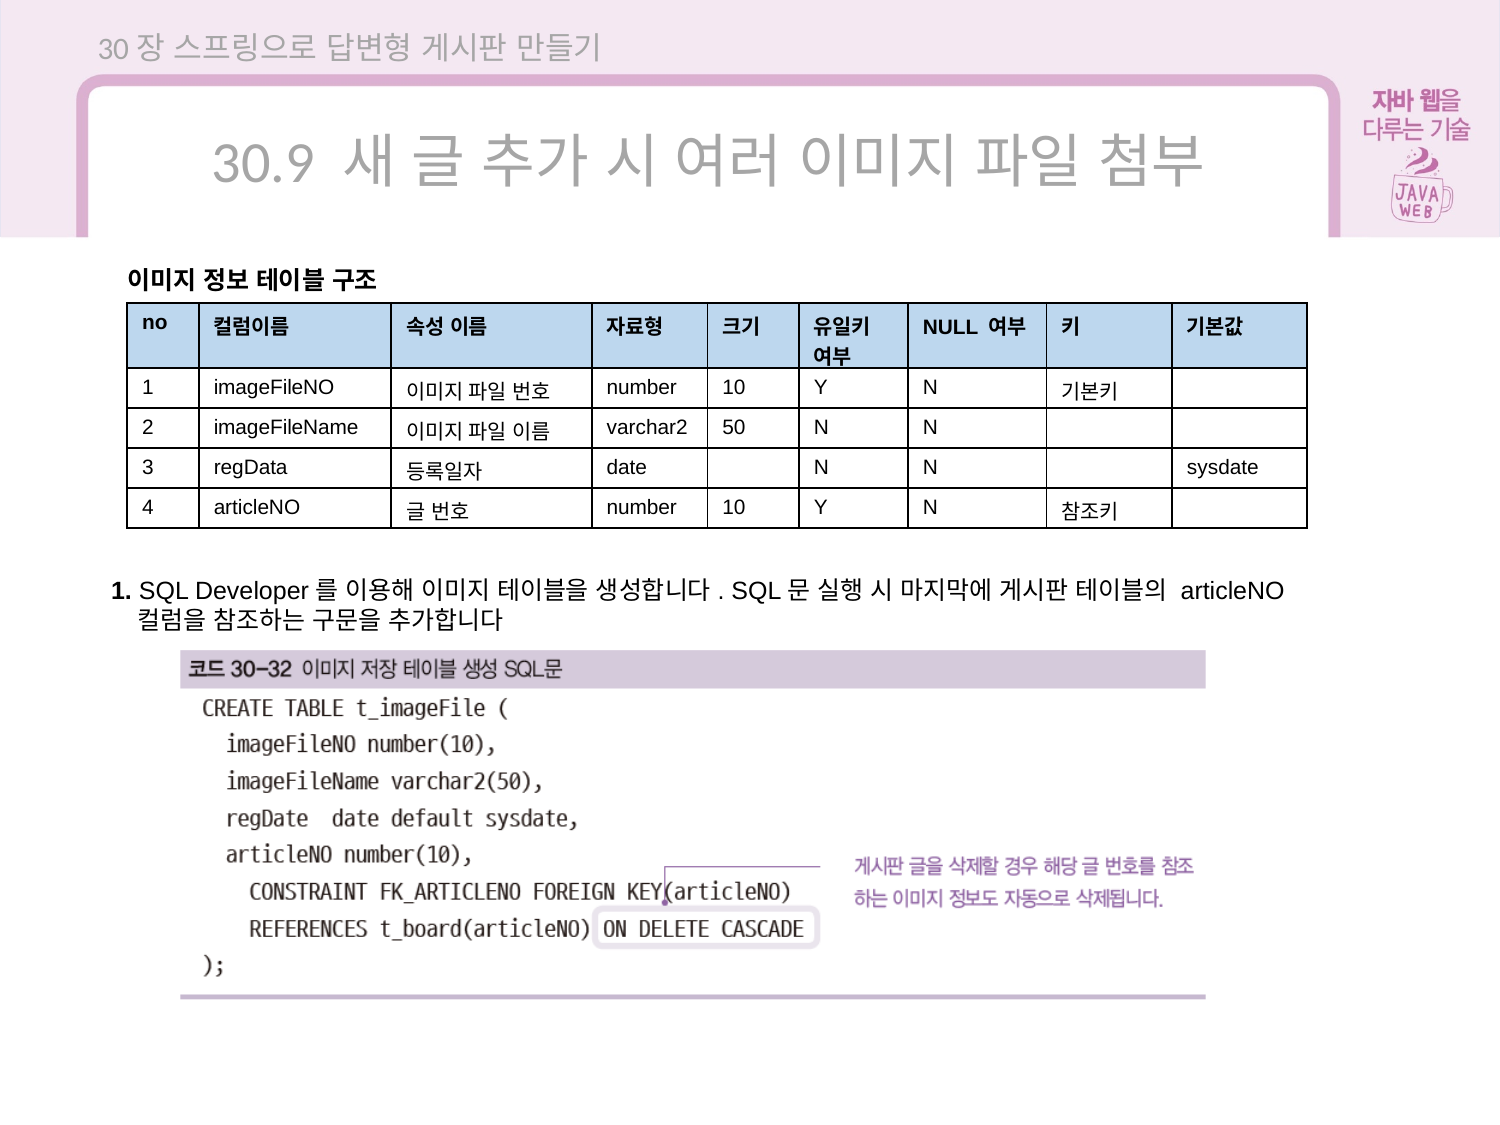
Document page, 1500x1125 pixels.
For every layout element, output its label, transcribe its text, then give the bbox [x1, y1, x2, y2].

table_cell Y [800, 369, 907, 407]
table_cell Y [800, 489, 907, 527]
table_cell N [909, 369, 1046, 407]
table_cell articleNO [200, 489, 390, 527]
table_cell 등록일자 [392, 449, 591, 487]
table_cell N [909, 449, 1046, 487]
table_cell N [909, 409, 1046, 447]
table_cell 글 번호 [392, 489, 591, 527]
table_cell 4 [128, 489, 198, 527]
table_header NULL 여부 [909, 304, 1046, 367]
table_header 컬럼이름 [200, 304, 390, 367]
table_cell [1173, 369, 1306, 407]
table_cell 10 [708, 369, 798, 407]
table_cell 이미지 파일 번호 [392, 369, 591, 407]
table_cell 이미지 파일 이름 [392, 409, 591, 447]
table_cell imageFileName [200, 409, 390, 447]
table_cell [1047, 409, 1171, 447]
table_header 유일키 여부 [800, 304, 907, 367]
table_cell N [800, 409, 907, 447]
table_header 자료형 [593, 304, 707, 367]
table_cell 1 [128, 369, 198, 407]
table_cell regData [200, 449, 390, 487]
table_cell imageFileNO [200, 369, 390, 407]
table_cell N [909, 489, 1046, 527]
table_cell 50 [708, 409, 798, 447]
table_cell 기본키 [1047, 369, 1171, 407]
table_cell [1173, 409, 1306, 447]
text_box 1. SQL Developer를 이용해 이미지 테이블을 생성합니다. SQL문 실행 시 마지막에 게시판 테이블의 articleNO 컬럼을 참조하는 구문을 추가합니다 [96, 567, 1385, 642]
table_cell [1047, 449, 1171, 487]
table_header no [128, 304, 198, 367]
table_header 속성 이름 [392, 304, 591, 367]
text_box 이미지 정보 테이블 구조 [112, 257, 816, 303]
text_box 30.9 새 글 추가 시 여러 이미지 파일 첨부 [96, 117, 1321, 202]
text_box 30장 스프링으로 답변형 게시판 만들기 [82, 0, 1133, 74]
table_cell number [593, 489, 707, 527]
table_cell number [593, 369, 707, 407]
table_cell 10 [708, 489, 798, 527]
table_cell varchar2 [593, 409, 707, 447]
table_header 키 [1047, 304, 1171, 367]
table_cell [708, 449, 798, 487]
table_header 크기 [708, 304, 798, 367]
table_cell [1173, 489, 1306, 527]
table_cell 3 [128, 449, 198, 487]
table_header 기본값 [1173, 304, 1306, 367]
table_cell sysdate [1173, 449, 1306, 487]
table_cell date [593, 449, 707, 487]
table_cell N [800, 449, 907, 487]
picture [0, 0, 1500, 1125]
table_cell 2 [128, 409, 198, 447]
table_cell 참조키 [1047, 489, 1171, 527]
